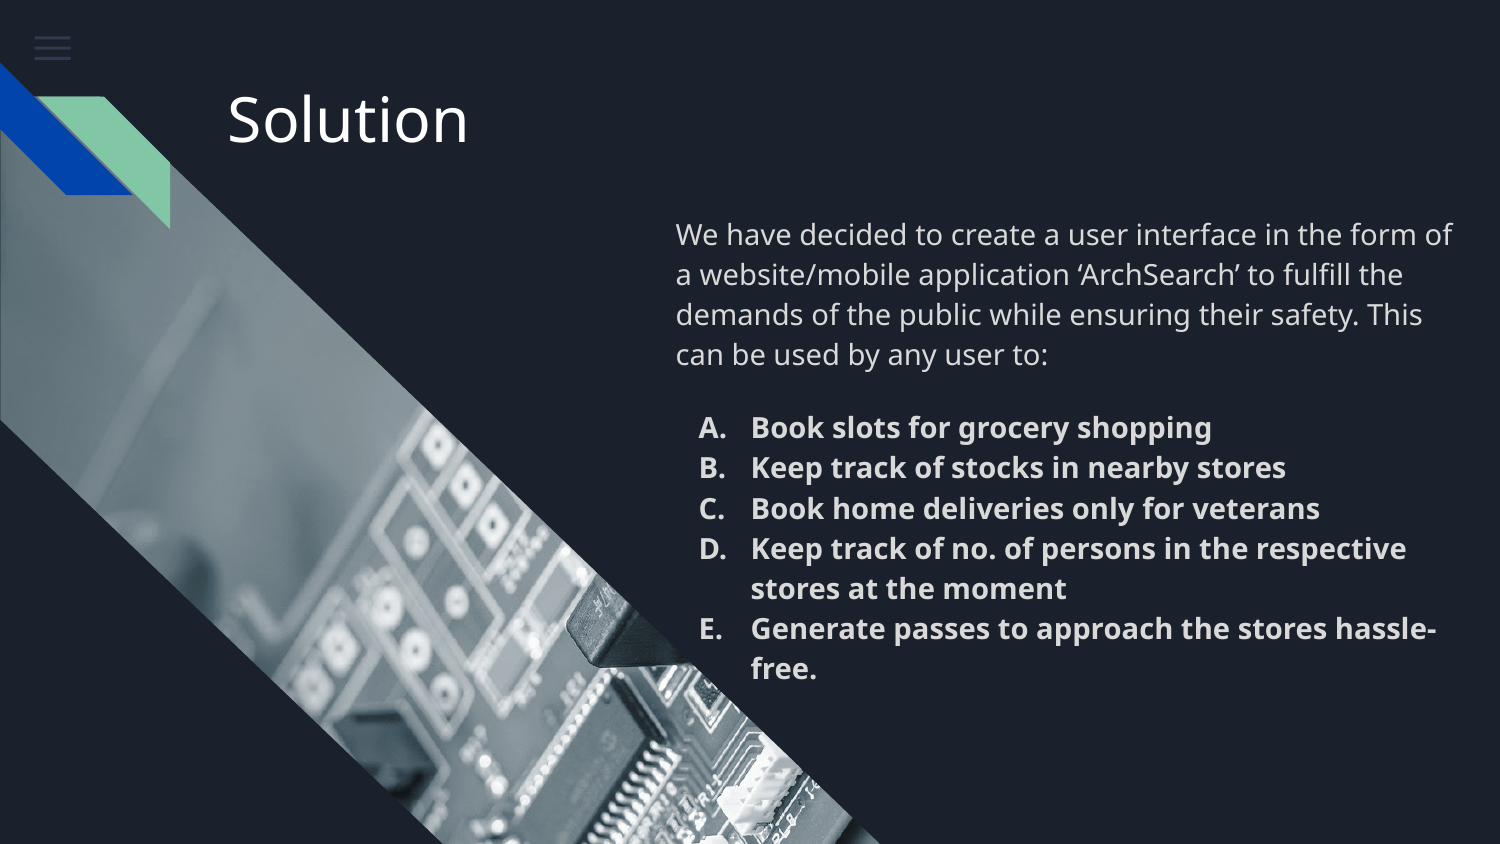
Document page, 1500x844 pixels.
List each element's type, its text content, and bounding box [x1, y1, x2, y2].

picture [0, 97, 880, 844]
title Solution [212, 64, 1368, 215]
list We have decided to create a user interface in the form of a website/mobile application ‘ArchSearch’ to fulfill the demands of the public while ensuring their safety. This can be used by any user to: Book slots for grocery shopping Keep track of stocks in nearby stores Book home deliveries only for veterans Keep track of no. of persons in the respective stores at the moment Generate passes to approach the stores hassle-free. [660, 195, 1492, 607]
